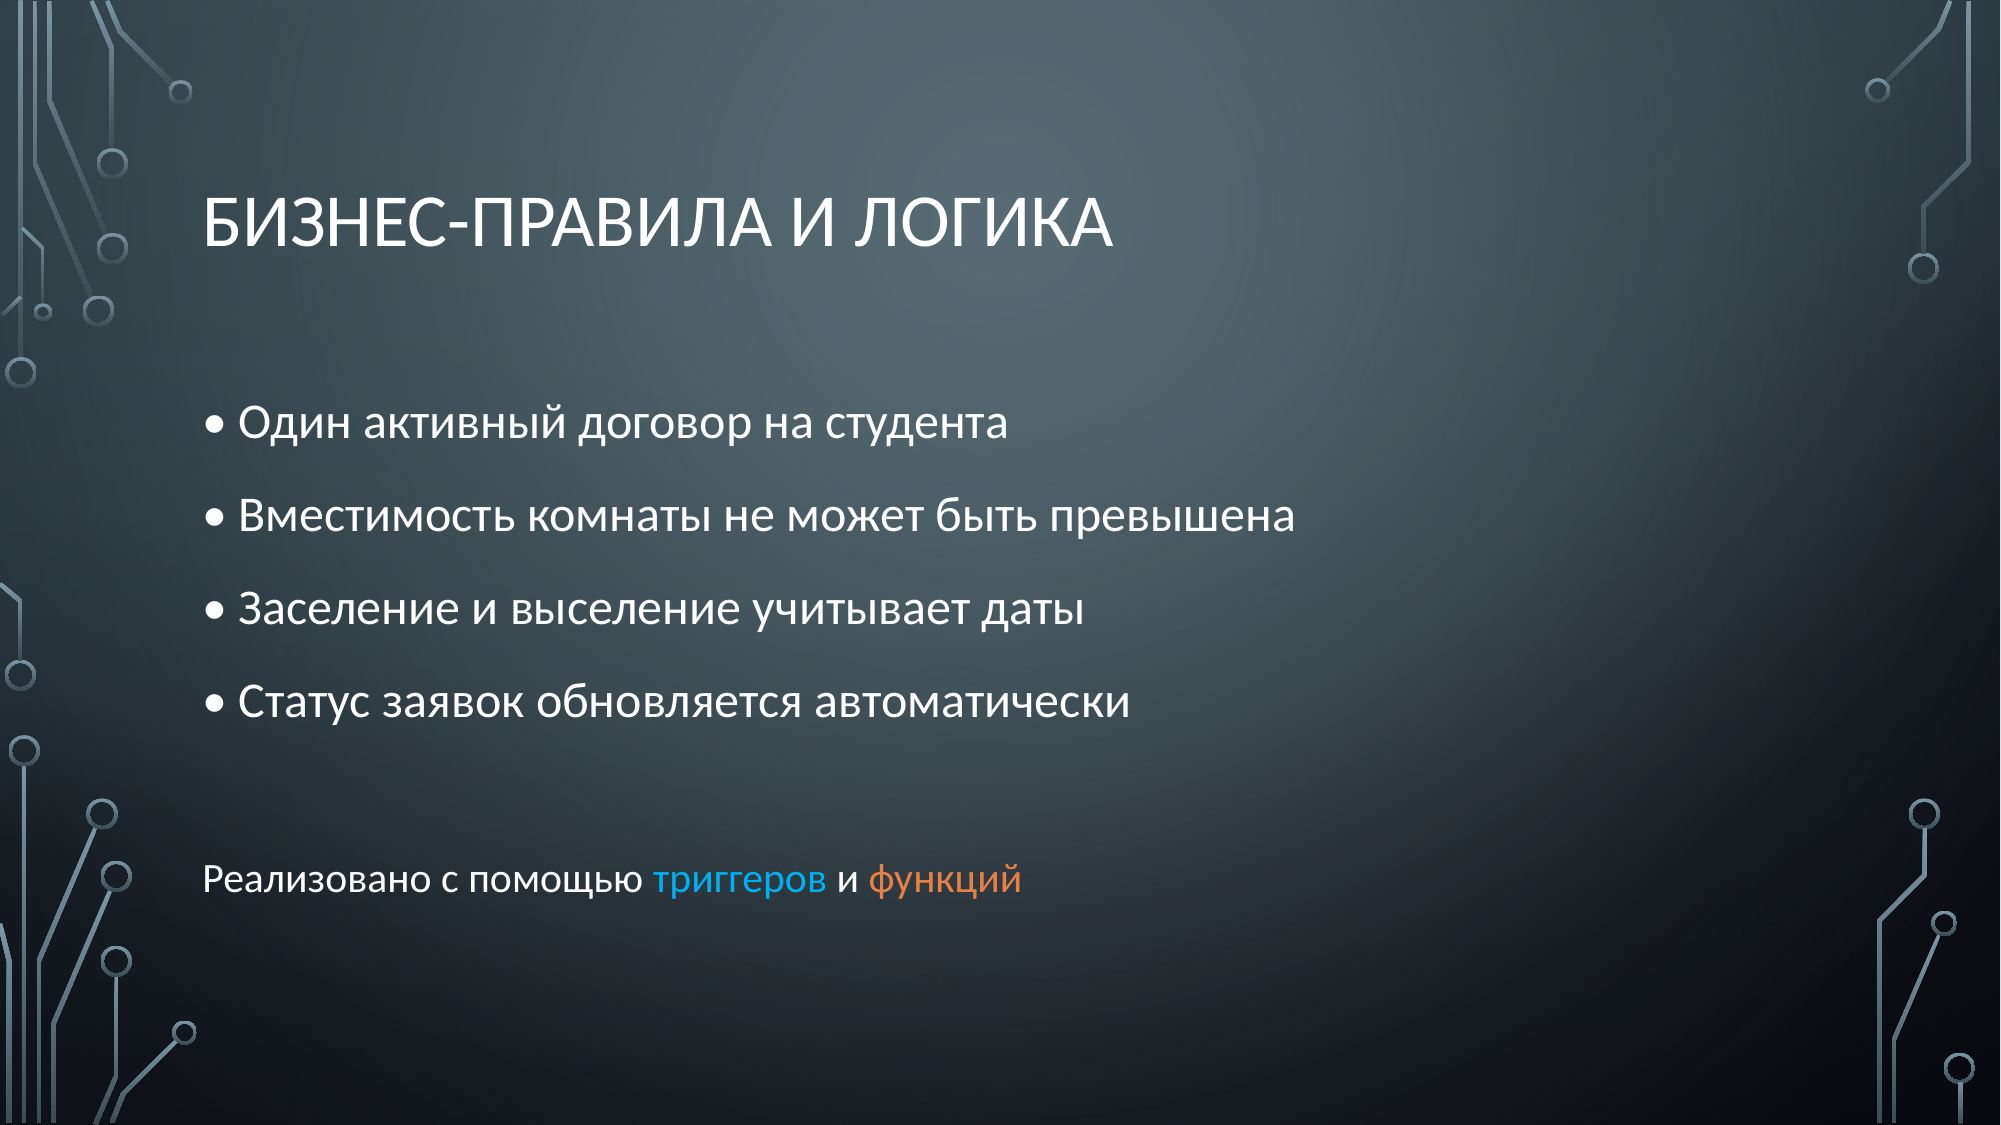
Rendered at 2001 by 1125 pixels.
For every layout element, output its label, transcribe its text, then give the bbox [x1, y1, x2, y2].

title БИЗНЕС-ПРАВИЛА И ЛОГИКА [187, 101, 1813, 344]
list • Один активный договор на студента • Вместимость комнаты не может быть превышена • Заселение и выселение учитывает даты • Статус заявок обновляется автоматически Реализовано с помощью триггеров и функций [187, 369, 1813, 950]
